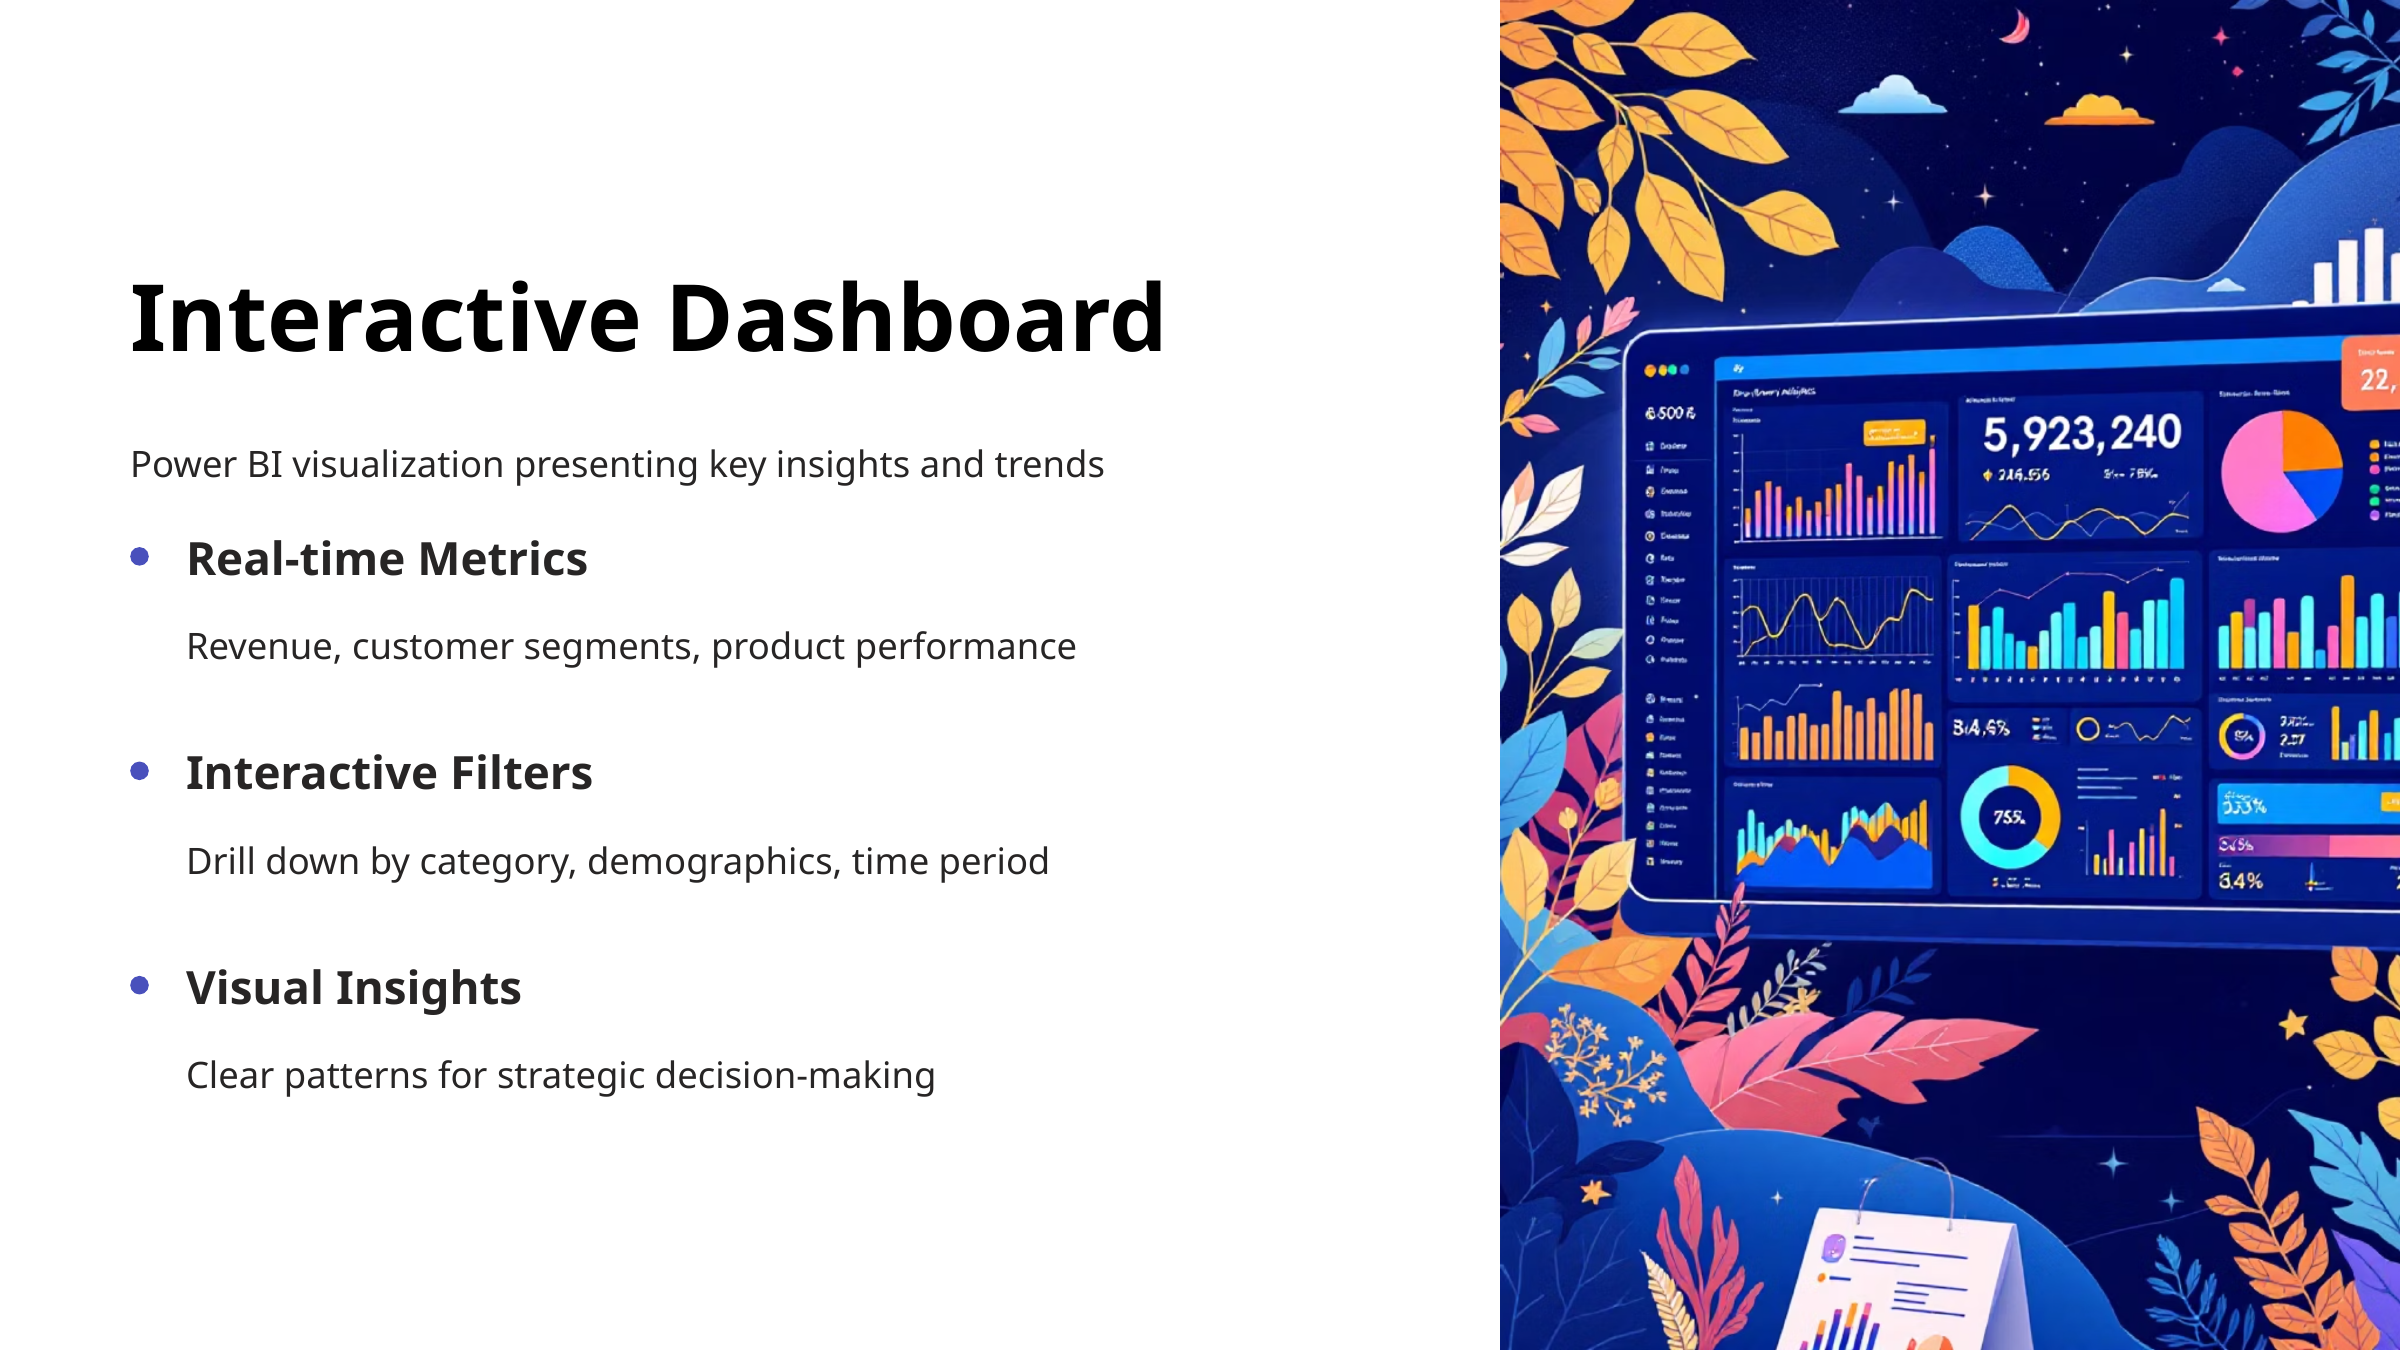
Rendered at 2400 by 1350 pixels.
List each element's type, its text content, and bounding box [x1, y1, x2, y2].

text_box [130, 975, 149, 995]
text_box Visual Insights [185, 956, 652, 1015]
text_box [130, 761, 149, 781]
text_box Real-time Metrics [185, 527, 652, 586]
text_box [130, 547, 149, 566]
text_box Interactive Dashboard [130, 253, 1135, 371]
text_box Interactive Filters [185, 741, 652, 800]
text_box Power BI visualization presenting key insights and trends [130, 425, 1370, 486]
picture [1499, 0, 2400, 1350]
text_box Drill down by category, demographics, time period [186, 822, 1370, 882]
text_box Revenue, customer segments, product performance [186, 607, 1370, 668]
text_box Clear patterns for strategic decision-making [186, 1036, 1370, 1097]
